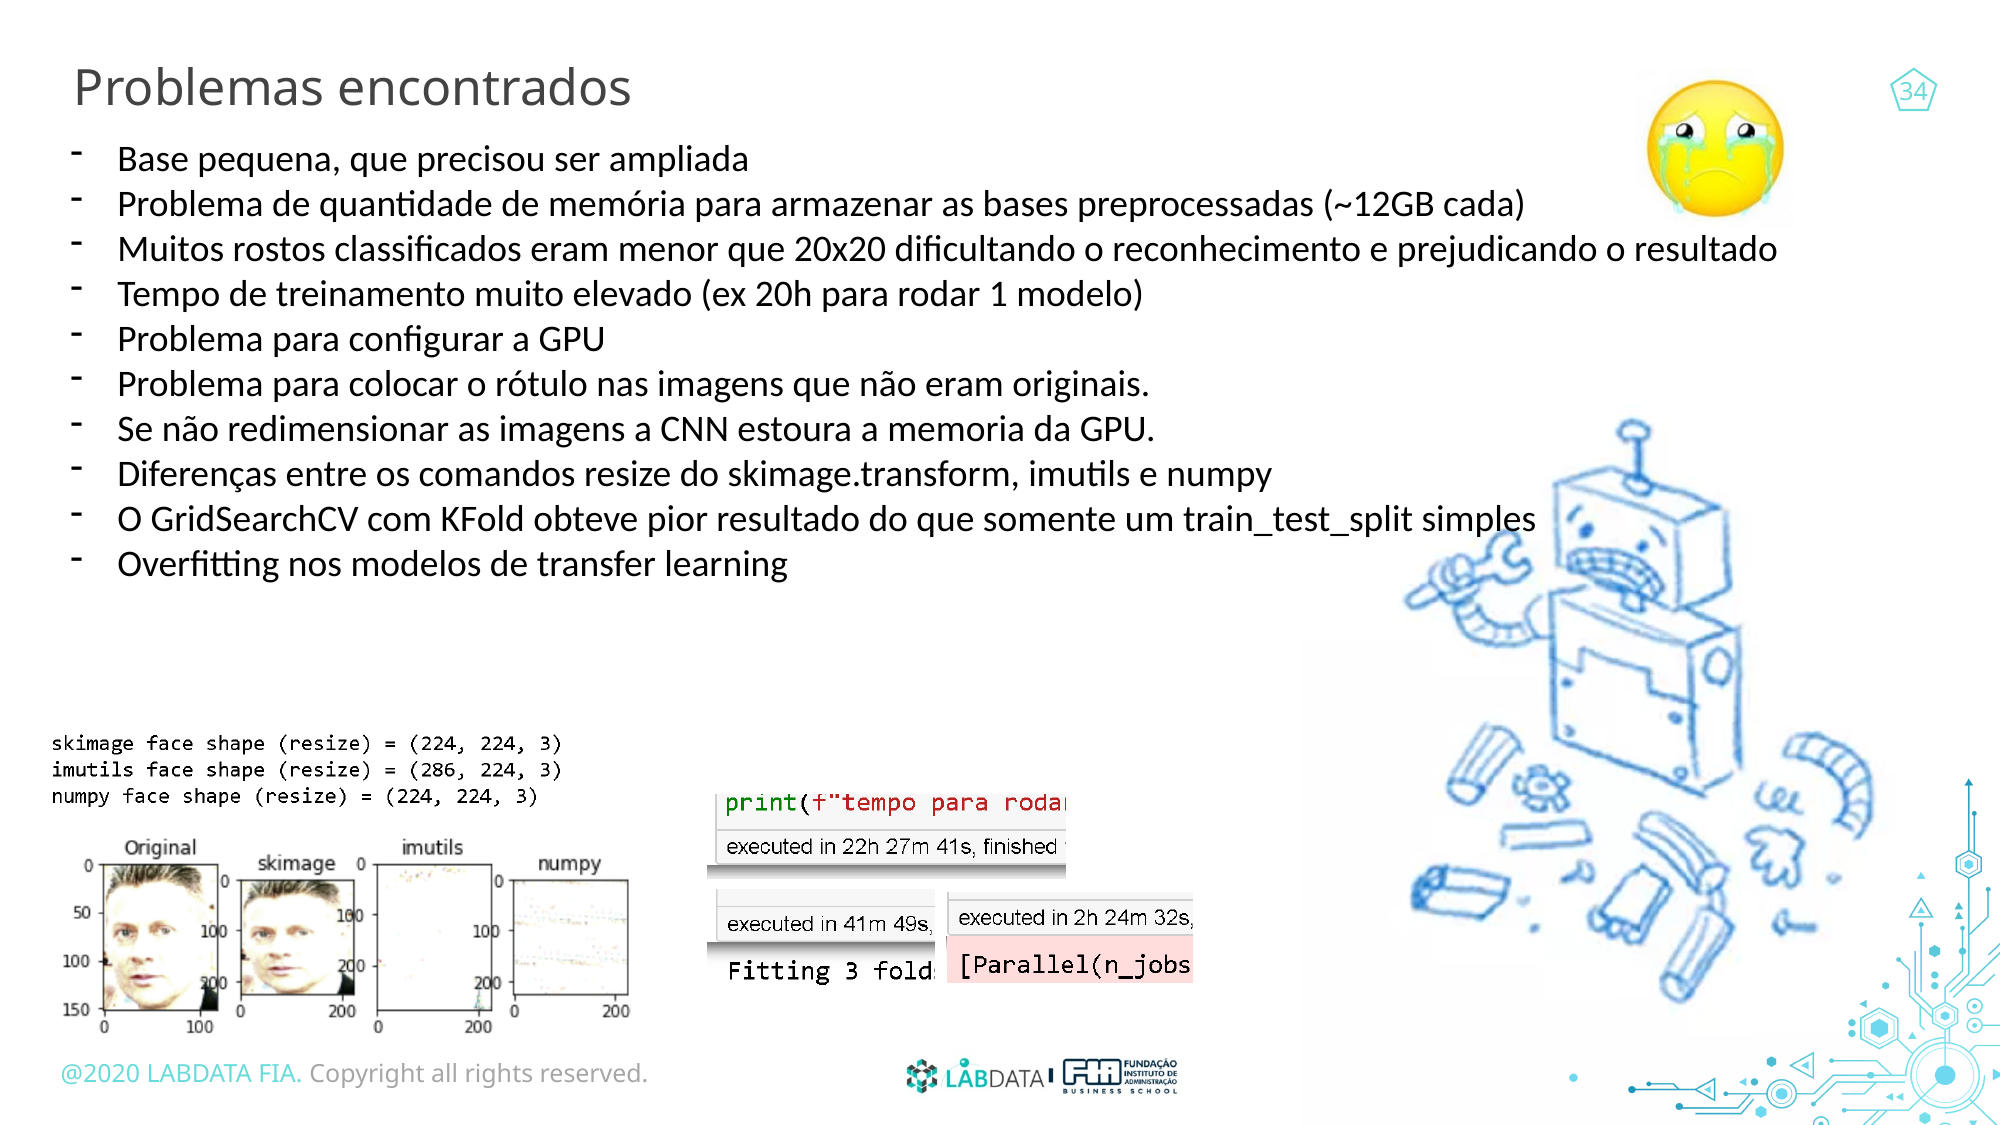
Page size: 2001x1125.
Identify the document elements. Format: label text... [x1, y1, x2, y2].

picture [1635, 68, 1796, 229]
text_box 34 [1873, 62, 1943, 123]
picture [45, 733, 654, 1043]
text_box Base pequena, que precisou ser ampliada Problema de quantidade de memória para armazenar as bases preprocessadas (~12GB cada) Muitos rostos classificados eram menor que 20x20 dificultando o reconhecimento e prejudicando o resultado Tempo de treinamento muito elevado (ex 20h para rodar 1 modelo) Problema para configurar a GPU Problema para colocar o rótulo nas imagens que não eram originais. Se não redimensionar as imagens a CNN estoura a memoria da GPU. Diferenças entre os comandos resize do skimage.transform, imutils e numpy O GridSearchCV com KFold obteve pior resultado do que somente um train_test_split simples Overfitting nos modelos de transfer learning [55, 126, 1795, 636]
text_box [707, 794, 1193, 986]
slide_number @2020 LABDATA FIA. Copyright all rights reserved. [45, 1042, 721, 1103]
text_box [1890, 67, 1938, 112]
picture [902, 1046, 1183, 1101]
text_box Problemas encontrados [58, 27, 1146, 126]
picture [1300, 327, 2000, 1125]
